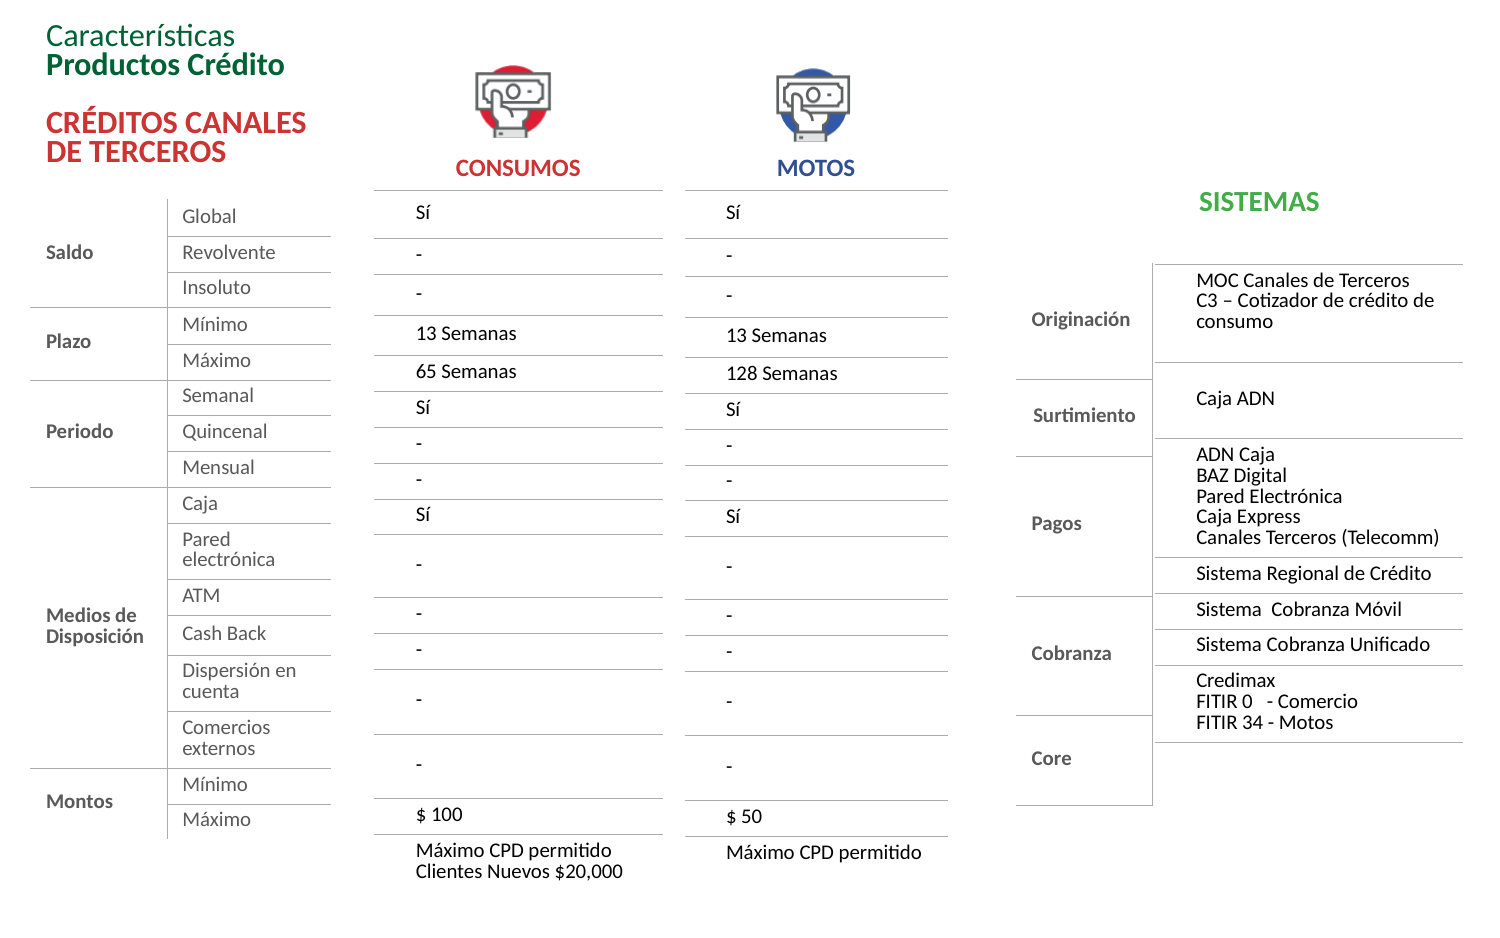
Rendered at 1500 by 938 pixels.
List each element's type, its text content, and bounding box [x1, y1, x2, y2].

table_cell - [686, 736, 946, 800]
table_cell - [686, 672, 946, 735]
table_header CONSUMOS [375, 48, 661, 190]
table_cell Plazo [32, 308, 167, 380]
table_cell Máximo CPD permitido [686, 837, 946, 871]
table_header MOTOS [686, 48, 946, 190]
table_cell Semanal [168, 381, 330, 415]
table_cell Máximo CPD permitido Clientes Nuevos $20,000 [375, 835, 661, 890]
table_cell Caja ADN [1156, 363, 1461, 438]
table_cell - [375, 275, 661, 315]
table_cell - [686, 537, 946, 599]
table_cell - [686, 430, 946, 465]
table_cell Comercios externos [168, 712, 330, 768]
table_cell MOC Canales de Terceros C3 – Cotizador de crédito de consumo [1156, 265, 1461, 362]
table_cell - [686, 239, 946, 276]
table_cell Mensual [168, 452, 330, 487]
table_cell Pagos [1017, 457, 1152, 596]
table_cell 65 Semanas [375, 356, 661, 391]
table_cell Insoluto [168, 273, 330, 307]
table_cell Sí [375, 500, 661, 534]
table_cell Caja [168, 488, 330, 523]
table_cell Máximo [168, 805, 330, 839]
picture [765, 58, 859, 149]
table_cell ATM [168, 580, 330, 615]
table_cell ADN Caja BAZ Digital Pared Electrónica Caja Express Canales Terceros (Telecomm) [1156, 439, 1461, 557]
table_cell - [375, 598, 661, 633]
table_cell 128 Semanas [686, 358, 946, 393]
table_cell - [375, 670, 661, 734]
table_cell - [375, 464, 661, 499]
table_header Originación [1017, 265, 1152, 379]
table_cell - [375, 239, 661, 274]
table_cell Cobranza [1017, 597, 1152, 715]
picture [464, 55, 560, 145]
table_cell Sistema Regional de Crédito [1156, 558, 1461, 593]
table_cell - [686, 466, 946, 500]
table_cell Sí [375, 392, 661, 427]
table_cell Pared electrónica [168, 524, 330, 579]
table_cell - [375, 735, 661, 798]
table_cell Montos [32, 769, 167, 839]
table_cell Sistema Cobranza Móvil [1156, 594, 1461, 629]
table_cell Sí [686, 191, 946, 238]
table_cell 13 Semanas [375, 316, 661, 355]
table_cell Máximo [168, 345, 330, 380]
table_header [1156, 121, 1461, 264]
table_cell Credimax FITIR 0 - Comercio FITIR 34 - Motos [1156, 666, 1461, 742]
table_cell Sí [686, 394, 946, 429]
table_cell Medios de Disposición [32, 488, 167, 768]
table_cell - [686, 600, 946, 635]
table_cell - [686, 636, 946, 671]
table_cell Mínimo [168, 769, 330, 804]
table_cell $ 50 [686, 801, 946, 836]
text_box Características Productos Crédito CRÉDITOS CANALES DE TERCEROS [31, 15, 483, 177]
table_cell - [375, 634, 661, 669]
table_cell Dispersión en cuenta [168, 656, 330, 711]
table_cell Quincenal [168, 416, 330, 451]
table_cell - [375, 428, 661, 463]
table_cell Periodo [32, 381, 167, 487]
table_cell - [686, 277, 946, 317]
table_cell Mínimo [168, 308, 330, 344]
table_cell Sistema Cobranza Unificado [1156, 630, 1461, 665]
table_cell Revolvente [168, 237, 330, 272]
table_cell Sí [375, 191, 661, 238]
table_cell Sí [686, 501, 946, 536]
table_cell Core [1017, 716, 1152, 805]
table_cell 13 Semanas [686, 318, 946, 357]
table_header Global [168, 201, 330, 236]
table_cell $ 100 [375, 799, 661, 834]
text_box SISTEMAS [1184, 174, 1335, 225]
table_header Saldo [32, 201, 167, 307]
table_cell Cash Back [168, 616, 330, 655]
table_cell - [375, 535, 661, 597]
table_cell Surtimiento [1017, 380, 1152, 456]
